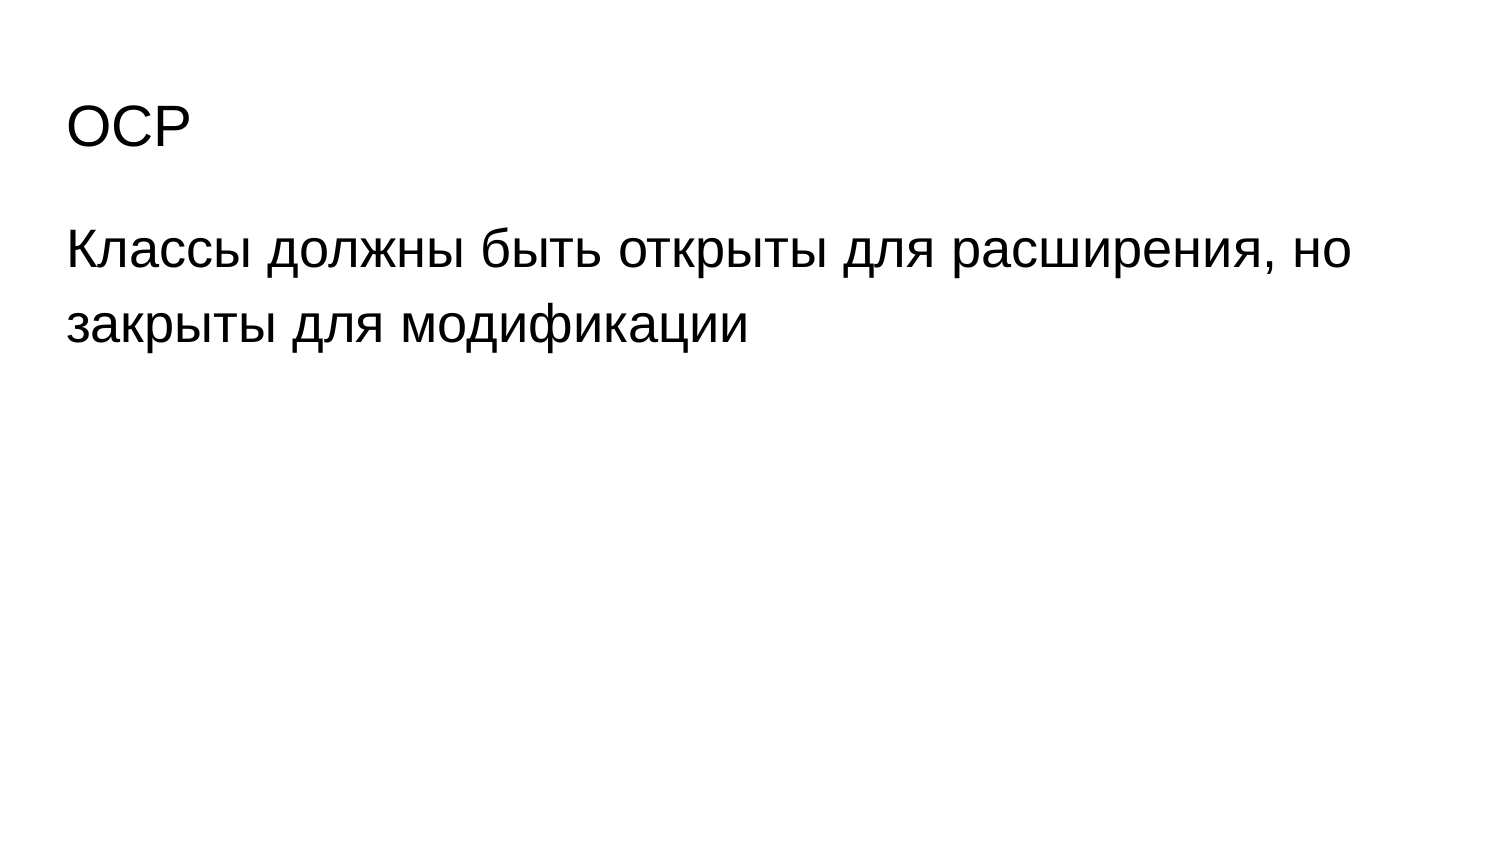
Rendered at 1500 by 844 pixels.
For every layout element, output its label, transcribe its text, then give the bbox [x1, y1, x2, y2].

title OCP [51, 72, 1449, 167]
list Классы должны быть открыты для расширения, но закрыты для модификации [51, 189, 1449, 750]
